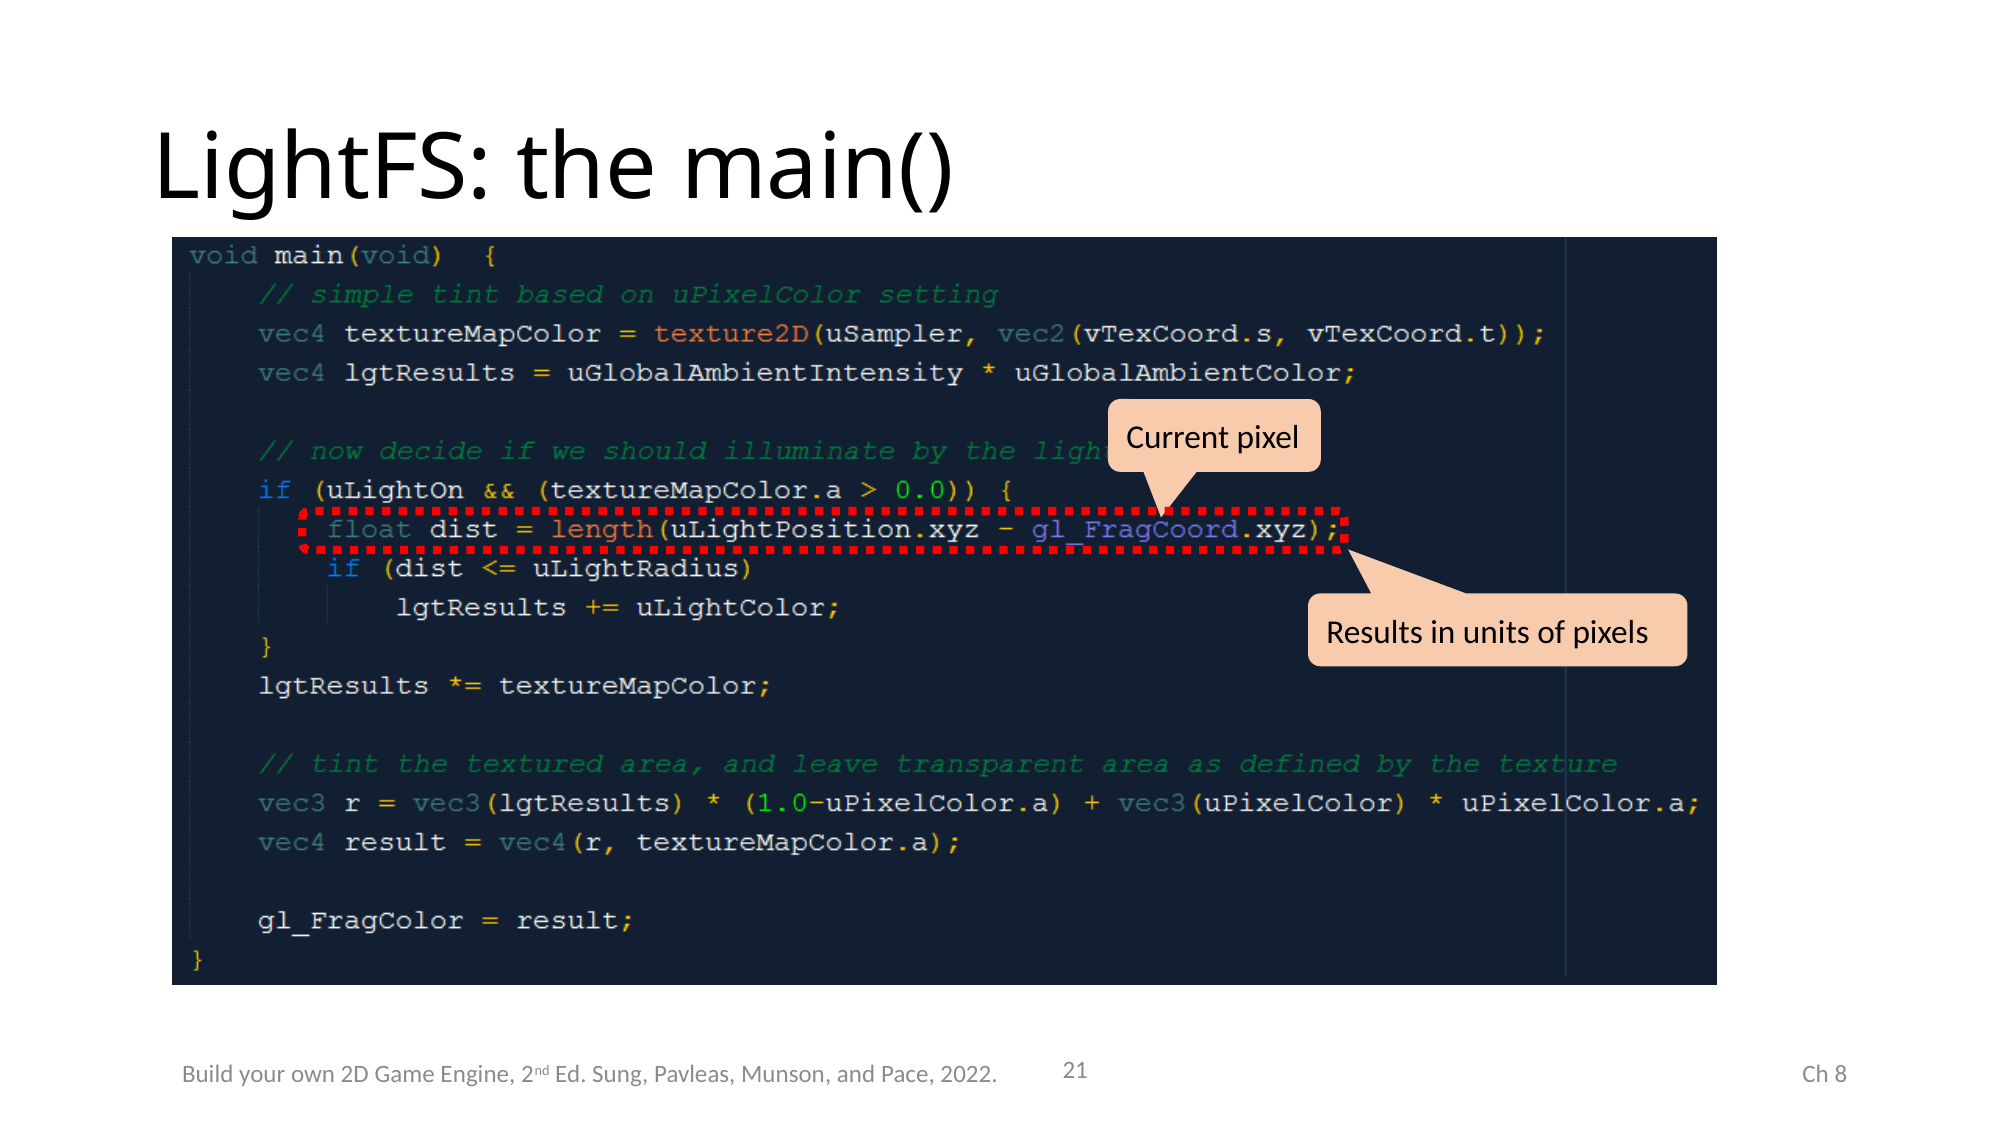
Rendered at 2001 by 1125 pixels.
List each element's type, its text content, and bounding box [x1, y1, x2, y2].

picture [172, 237, 1717, 985]
title LightFS: the main() [137, 59, 1863, 278]
